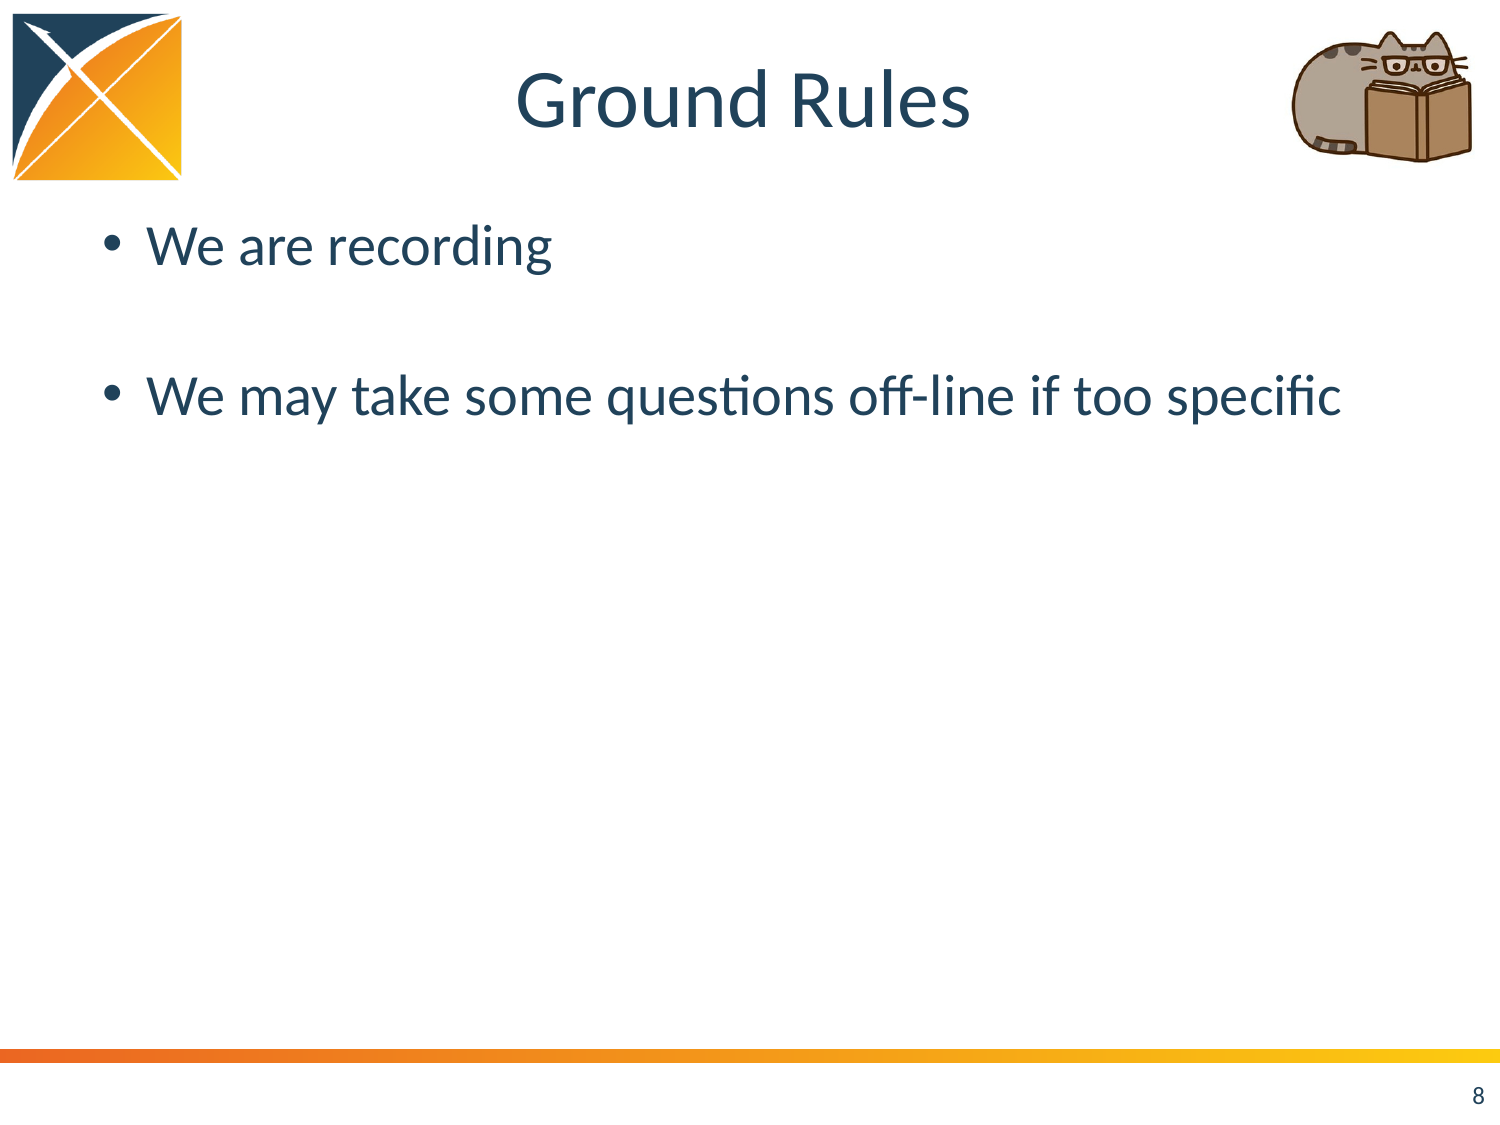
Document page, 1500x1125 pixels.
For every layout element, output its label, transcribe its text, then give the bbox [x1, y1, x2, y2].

slide_number 8 [1149, 1065, 1500, 1125]
picture [1274, 3, 1492, 185]
picture [0, 0, 206, 200]
title Ground Rules [187, 24, 1269, 163]
list We are recording We may take some questions off-line if too specific [75, 200, 1425, 1005]
